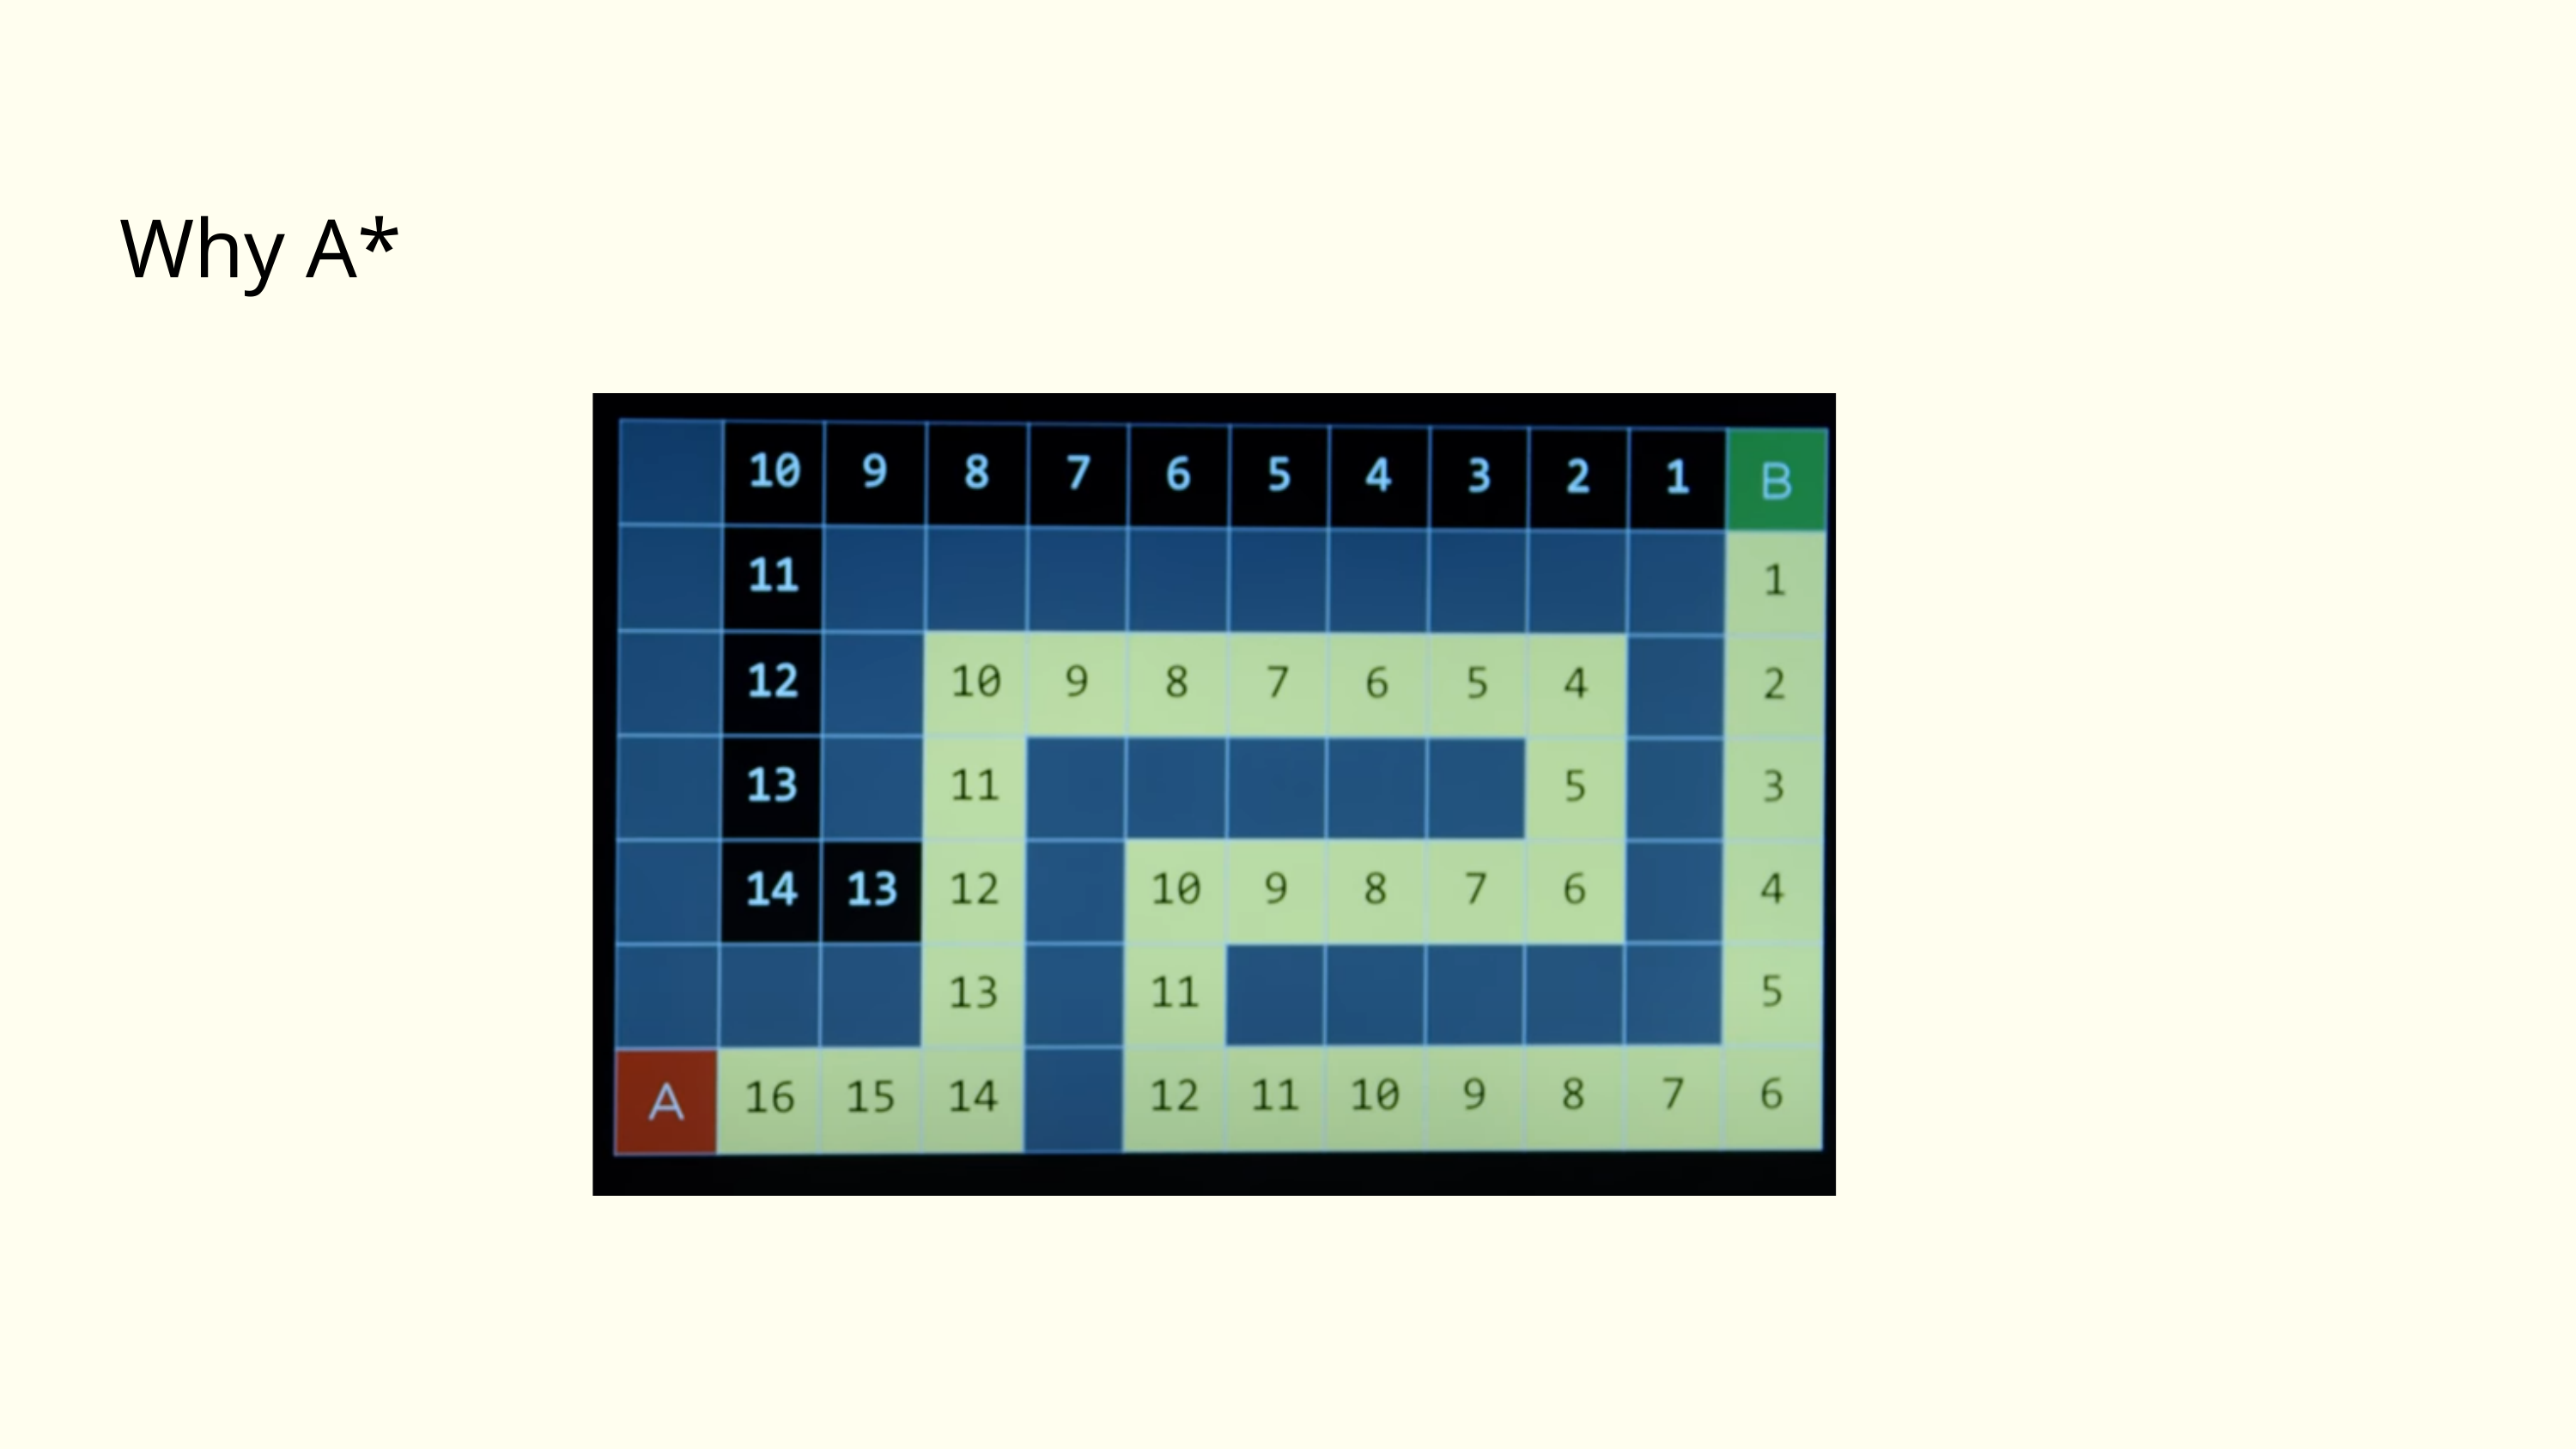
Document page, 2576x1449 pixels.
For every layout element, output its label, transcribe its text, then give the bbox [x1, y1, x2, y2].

text_box Why A* [119, 181, 1293, 294]
text_box [592, 393, 1837, 1196]
